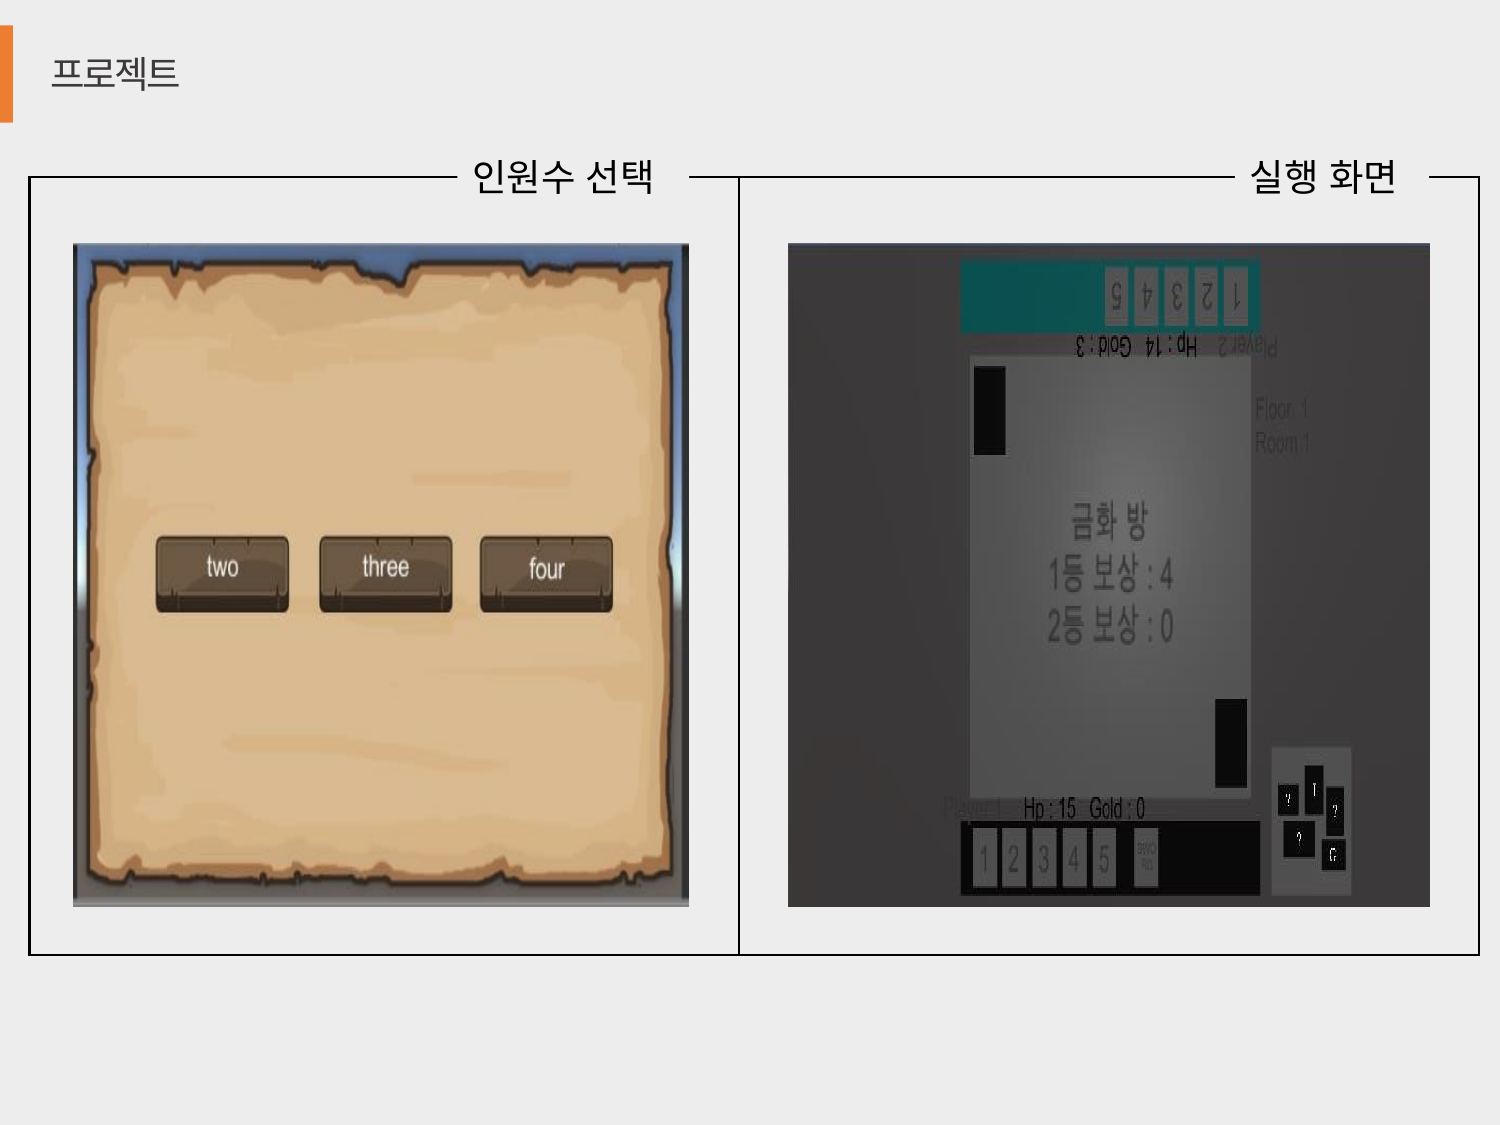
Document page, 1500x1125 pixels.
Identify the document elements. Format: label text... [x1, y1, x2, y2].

text_box [0, 24, 14, 124]
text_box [738, 146, 1480, 956]
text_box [29, 146, 738, 956]
text_box 프로젝트 [35, 43, 196, 104]
